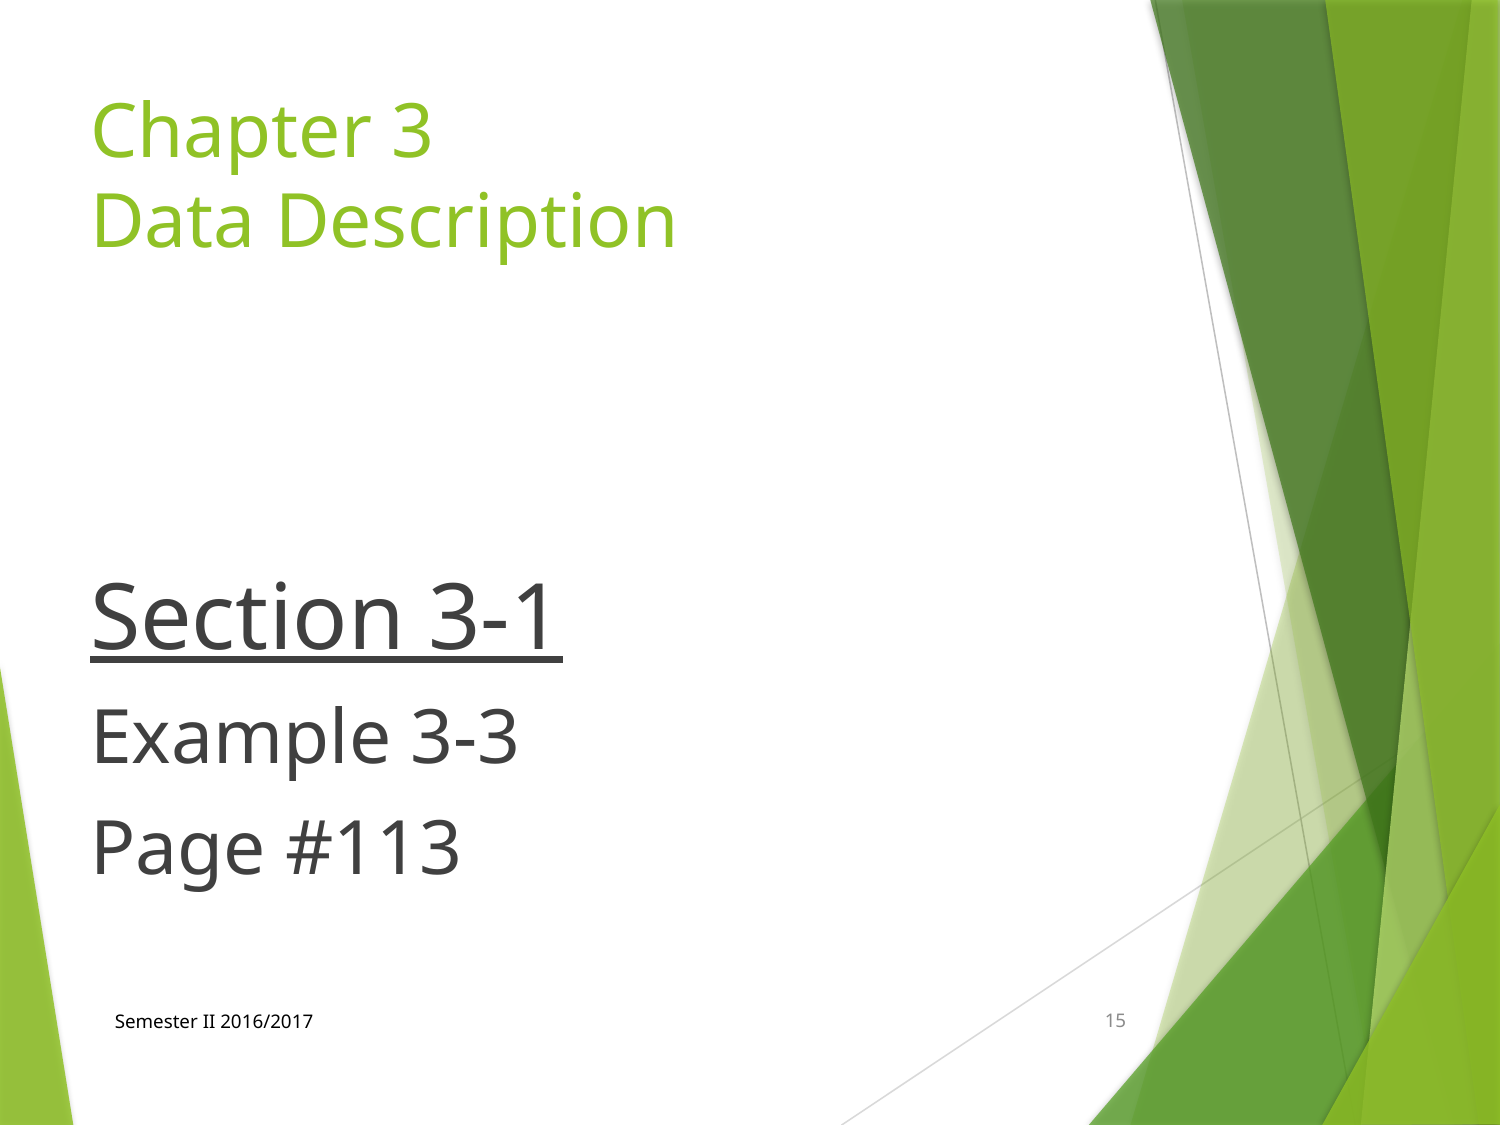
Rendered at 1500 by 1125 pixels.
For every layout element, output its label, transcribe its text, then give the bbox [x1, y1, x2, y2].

title Chapter 3 Data Description [75, 75, 1425, 388]
list Section 3-1 Example 3-3 Page #113 [75, 549, 1425, 963]
slide_number 15 [1057, 991, 1142, 1051]
footer Semester II 2016/2017 [99, 991, 859, 1051]
